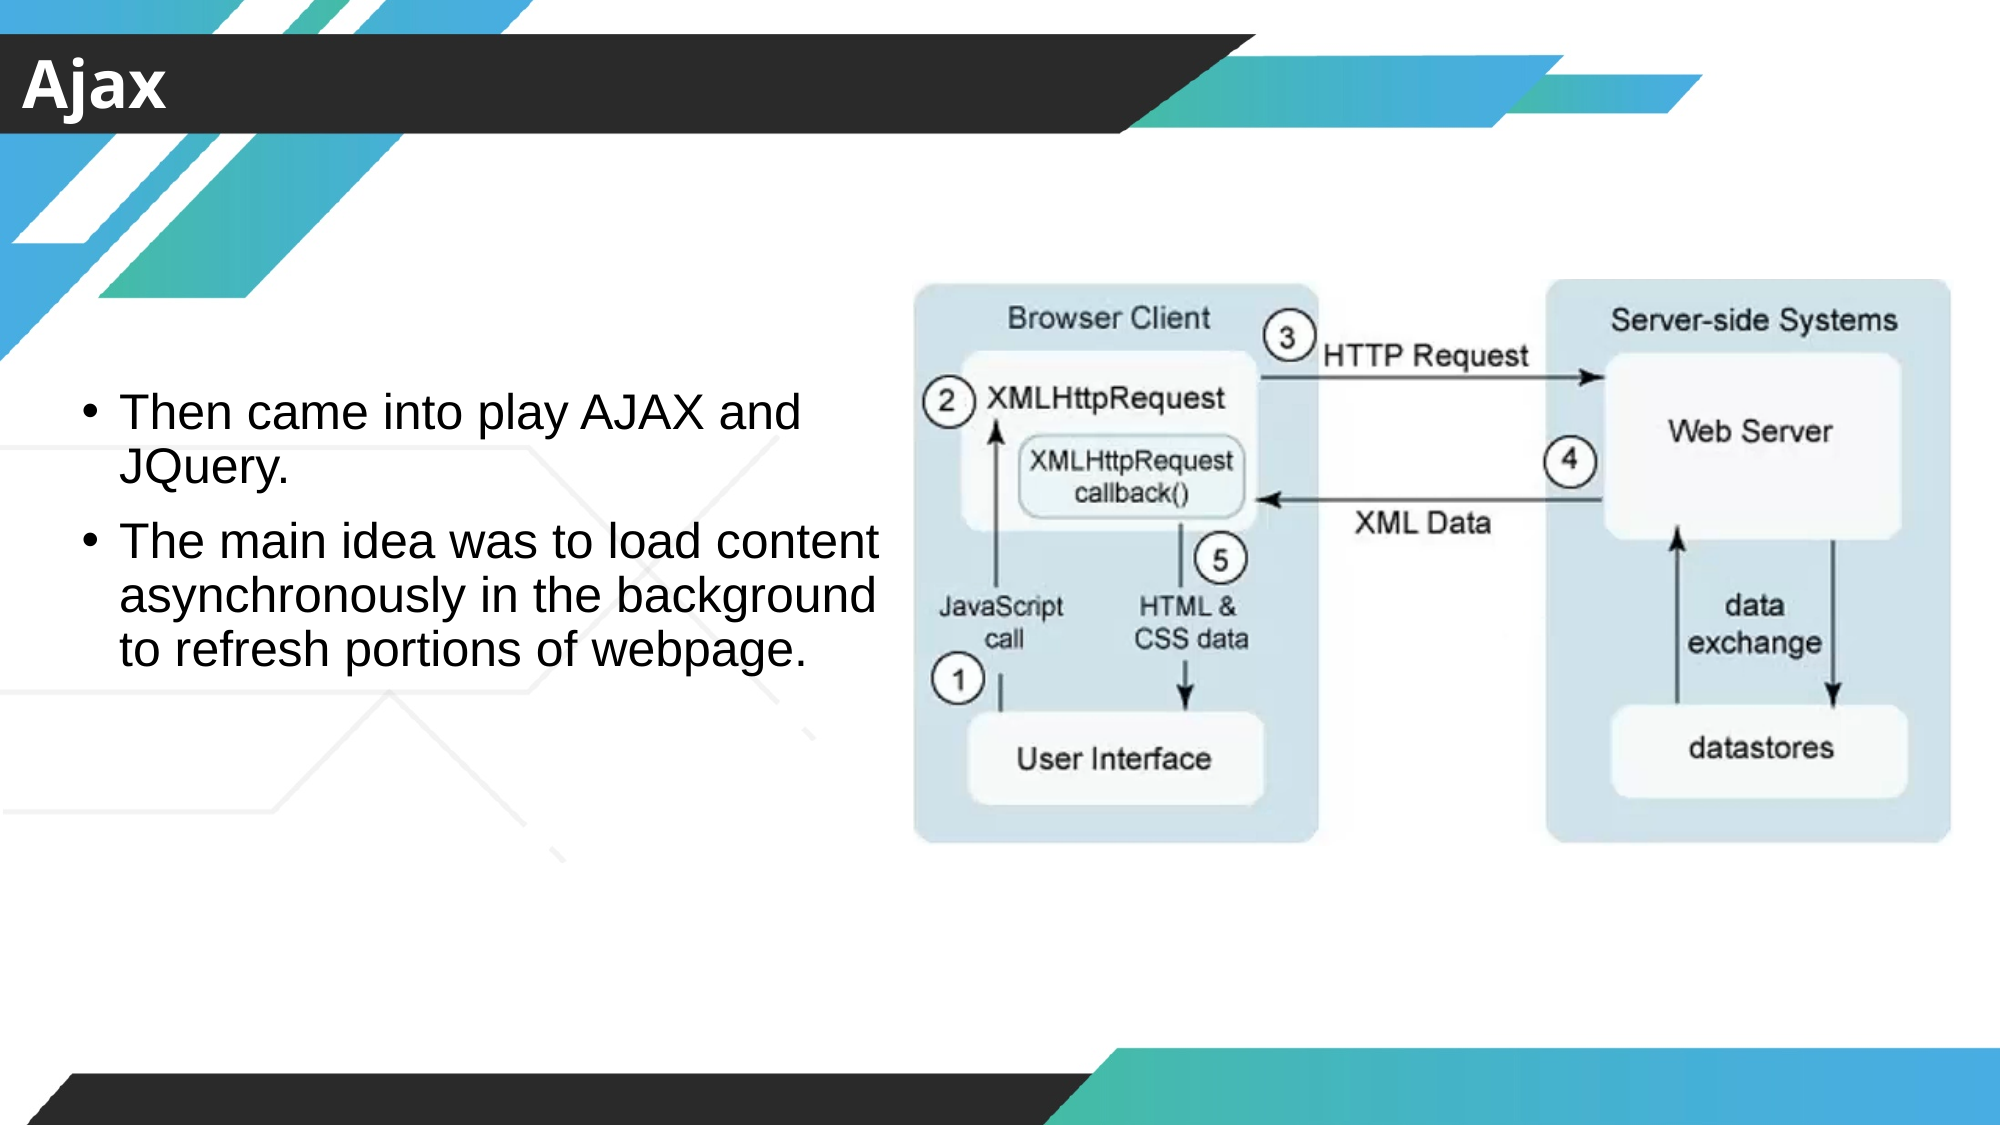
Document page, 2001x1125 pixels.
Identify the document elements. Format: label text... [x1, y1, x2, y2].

picture [0, 0, 2000, 1125]
title Ajax [7, 45, 700, 130]
list Then came into play AJAX and JQuery. The main idea was to load content asynchronously in the background to refresh portions of webpage. [66, 379, 900, 971]
